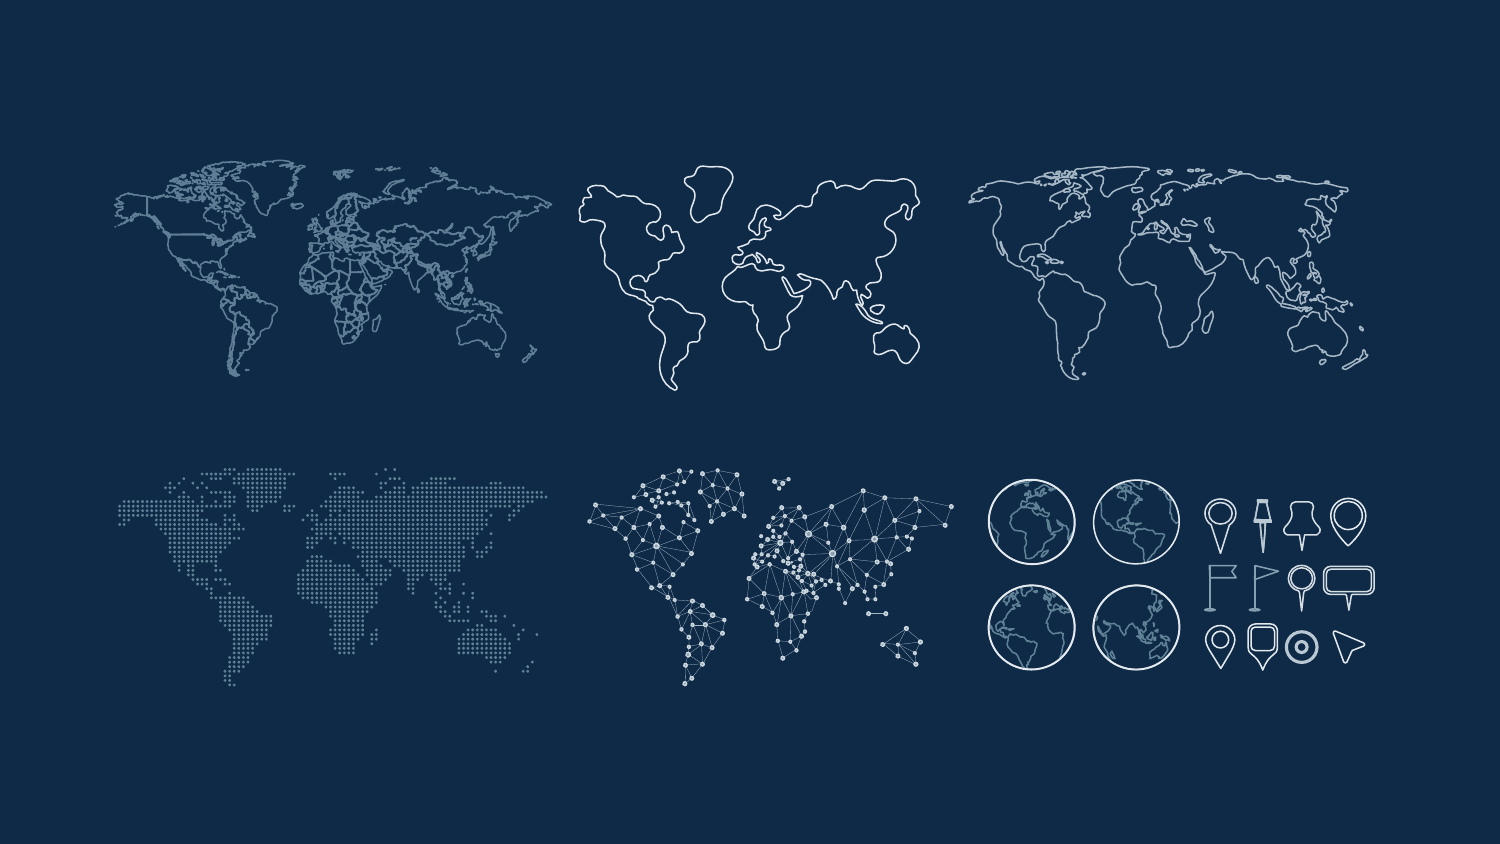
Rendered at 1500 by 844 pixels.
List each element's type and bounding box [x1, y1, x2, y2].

text_box [578, 165, 921, 391]
text_box [1333, 631, 1365, 664]
text_box [1204, 565, 1237, 612]
text_box [1205, 625, 1235, 669]
text_box [1330, 498, 1366, 546]
text_box [114, 160, 552, 377]
text_box [1323, 566, 1375, 611]
text_box [586, 467, 955, 687]
text_box [1088, 479, 1184, 565]
text_box [1254, 499, 1272, 553]
text_box [117, 467, 549, 687]
text_box [1249, 565, 1279, 612]
text_box [1283, 501, 1321, 551]
text_box [1204, 498, 1237, 554]
text_box [983, 479, 1081, 565]
text_box [968, 166, 1369, 380]
text_box [1286, 631, 1318, 663]
text_box [1090, 584, 1183, 671]
text_box [1247, 623, 1278, 671]
text_box [1288, 565, 1316, 612]
text_box [985, 584, 1078, 670]
